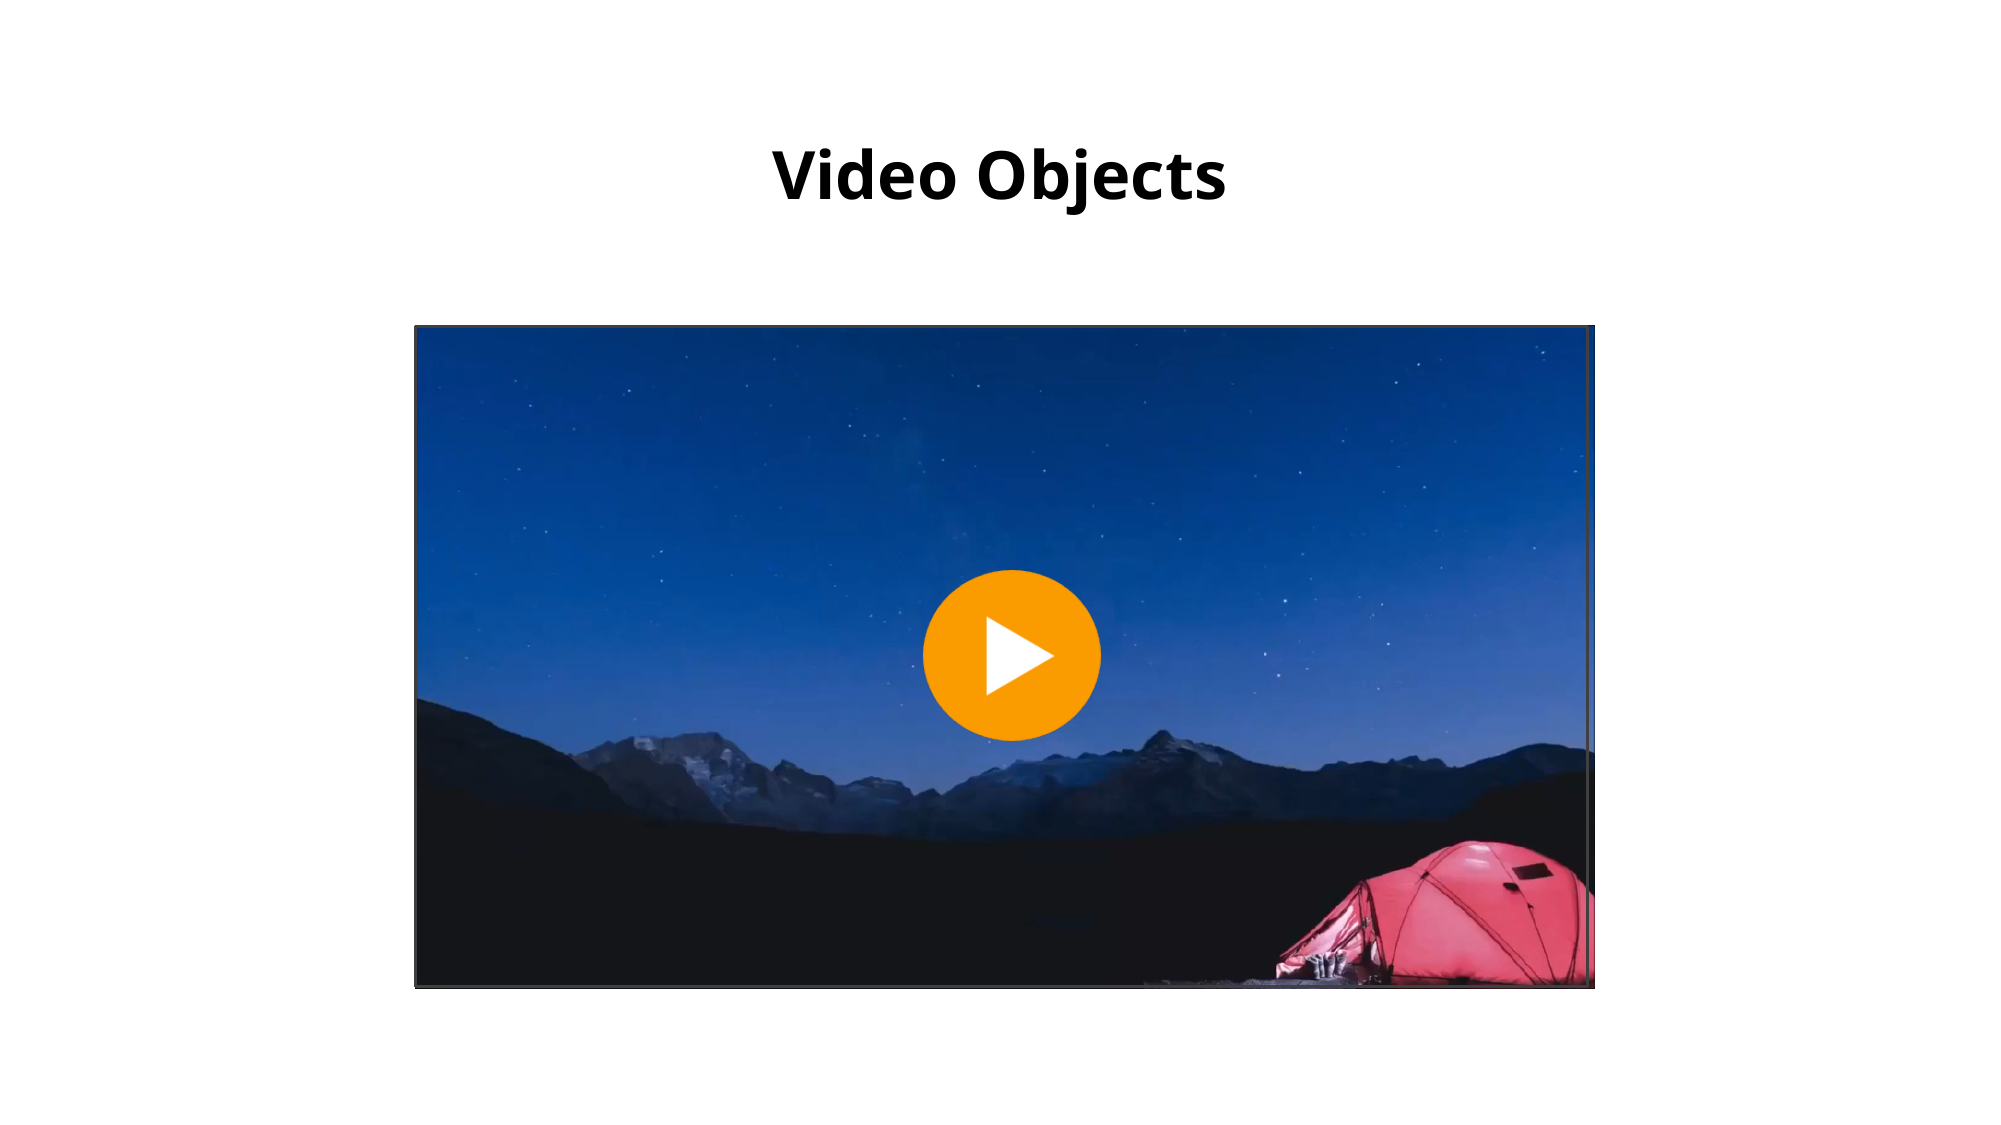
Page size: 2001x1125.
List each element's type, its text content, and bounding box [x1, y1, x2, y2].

title Video Objects [99, 78, 1900, 267]
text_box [414, 324, 1596, 990]
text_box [412, 330, 1585, 990]
